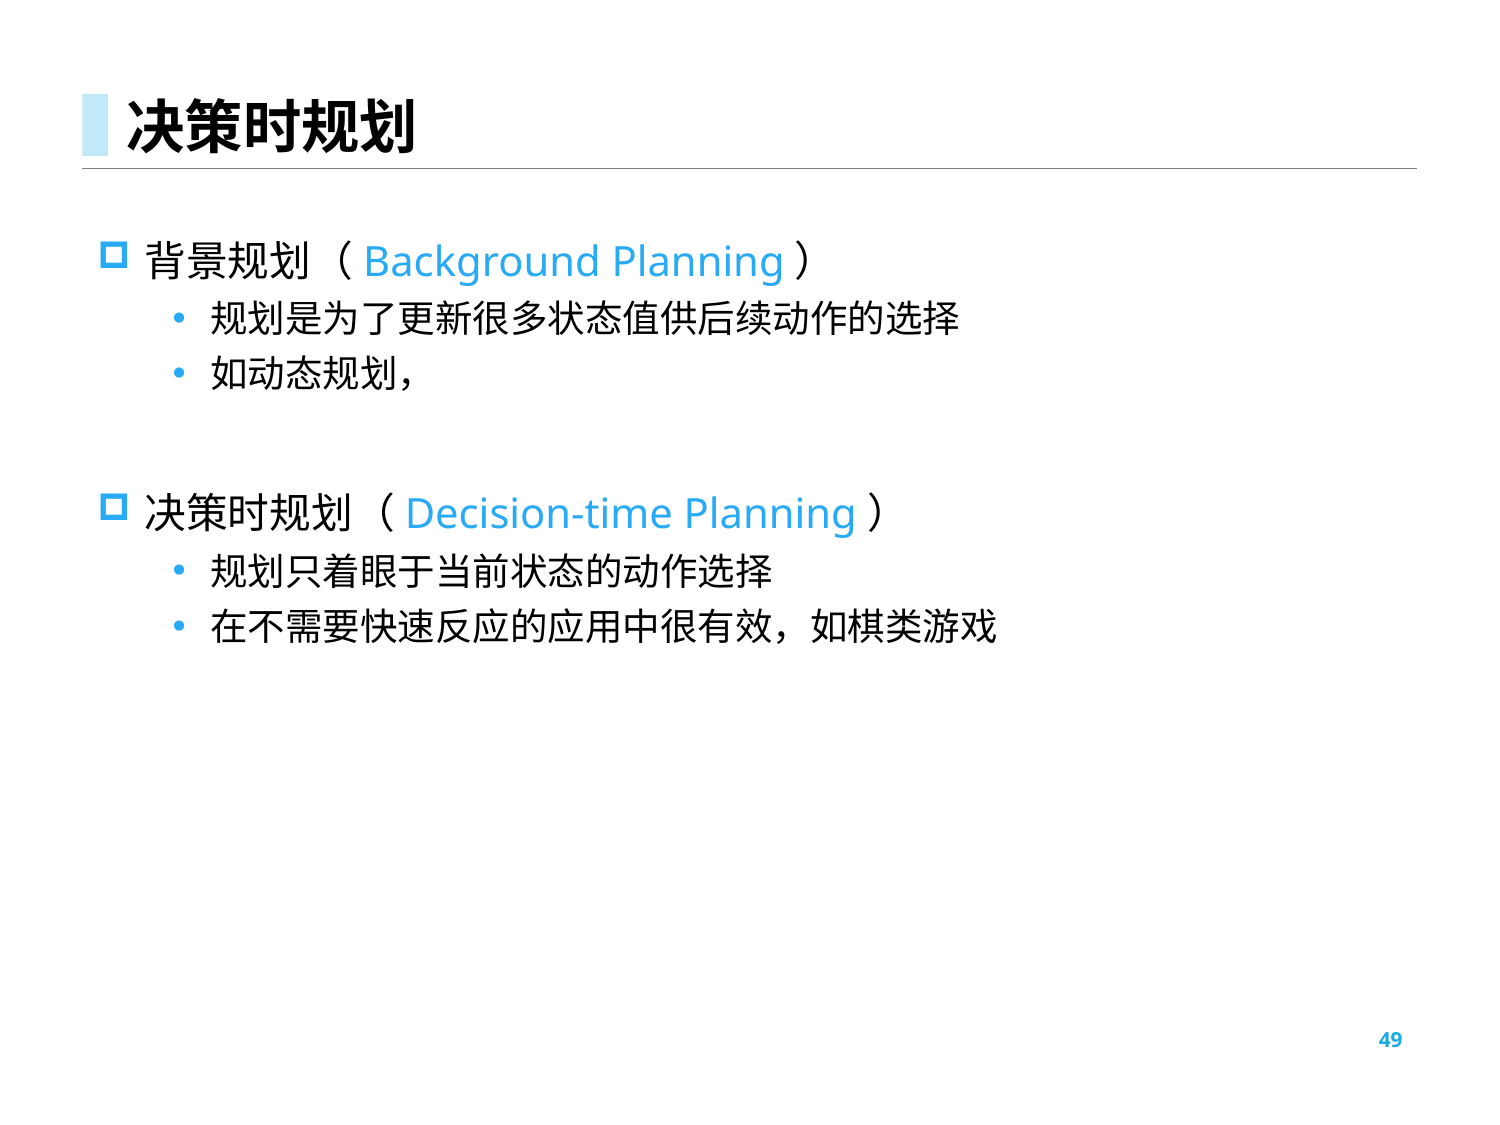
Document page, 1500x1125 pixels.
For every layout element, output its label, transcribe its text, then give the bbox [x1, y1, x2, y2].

title 决策时规划 [111, 0, 1447, 169]
slide_number 49 [1059, 1023, 1418, 1058]
